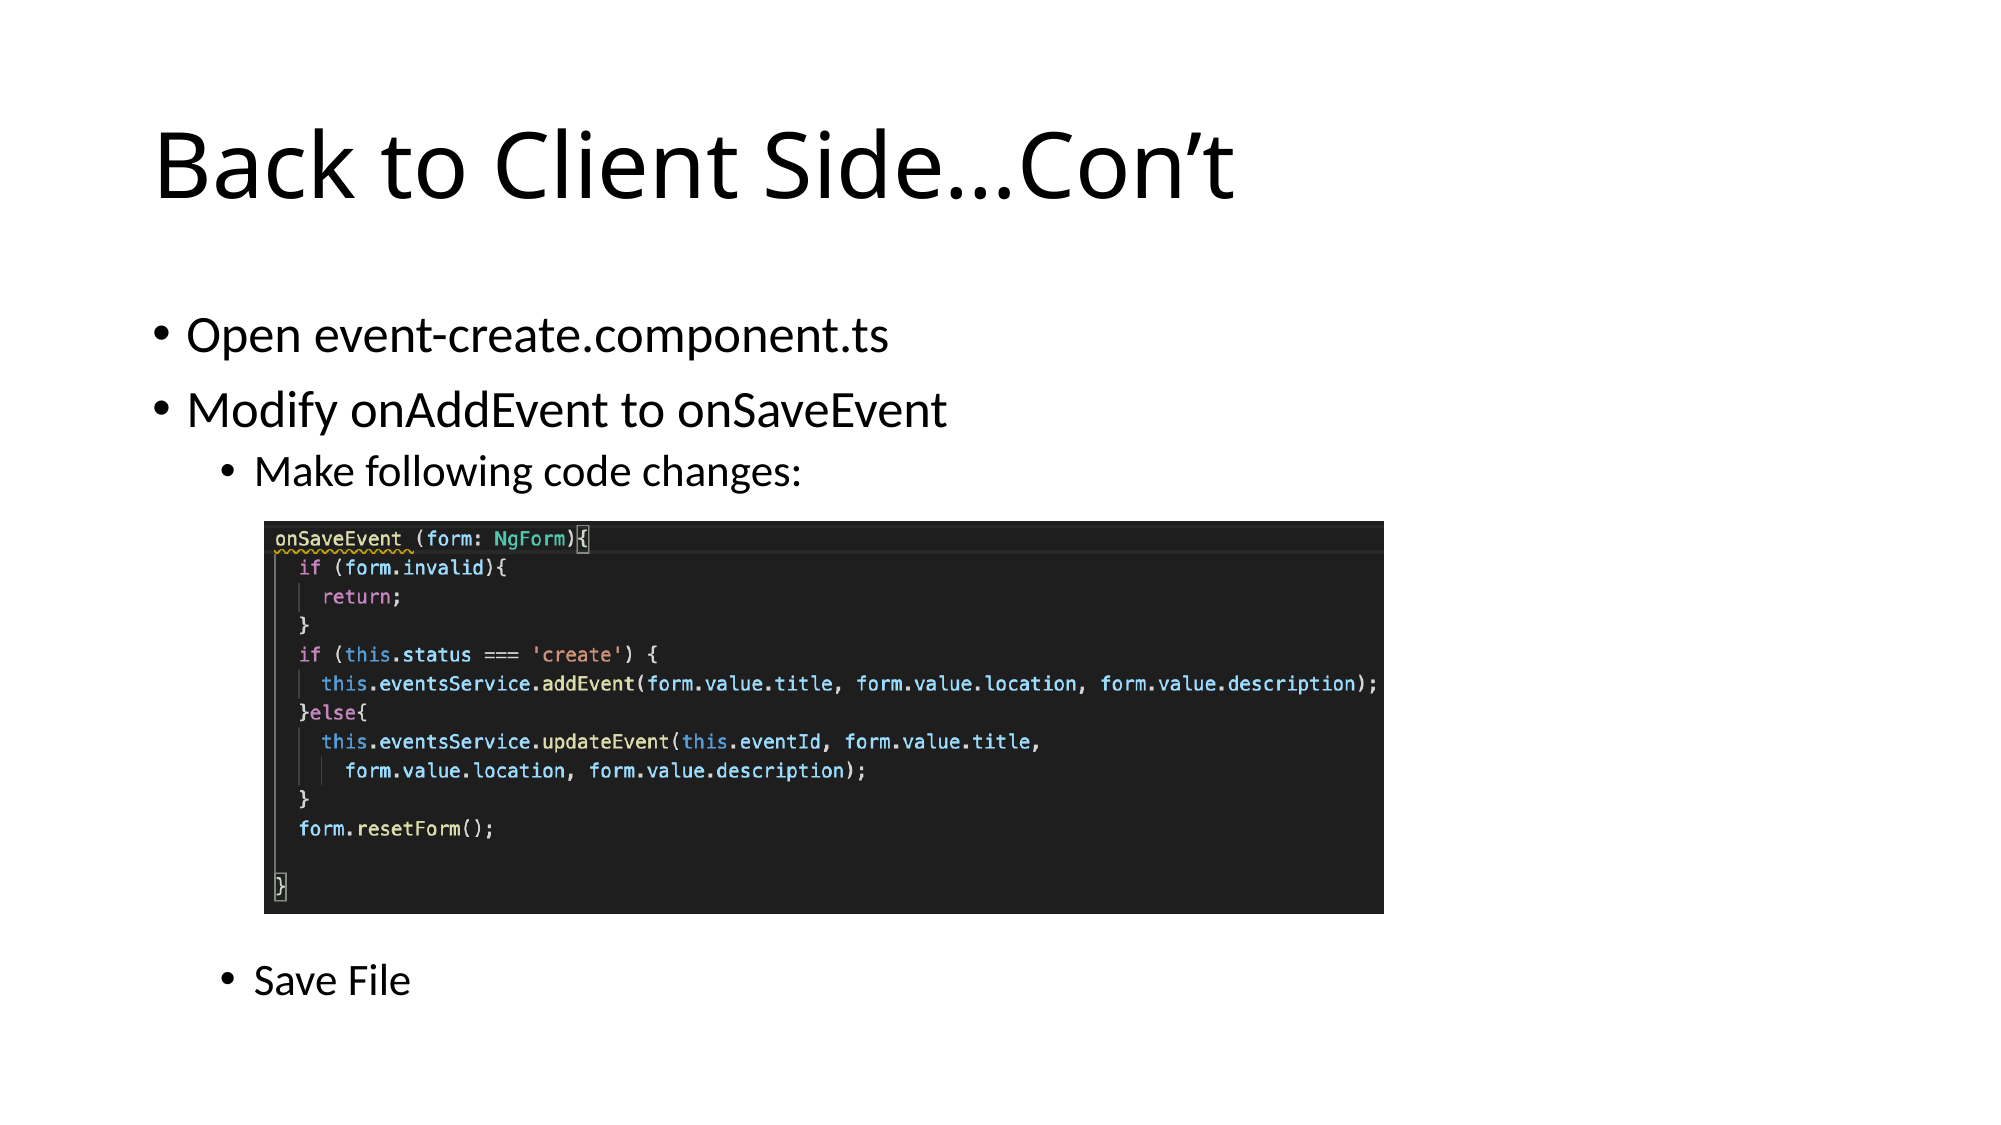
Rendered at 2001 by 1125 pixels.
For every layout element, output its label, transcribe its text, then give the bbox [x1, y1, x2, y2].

title Back to Client Side…Con’t [137, 59, 1863, 278]
list Open event-create.component.ts Modify onAddEvent to onSaveEvent Make following code changes: Save File [137, 299, 1863, 1014]
picture [264, 521, 1384, 915]
